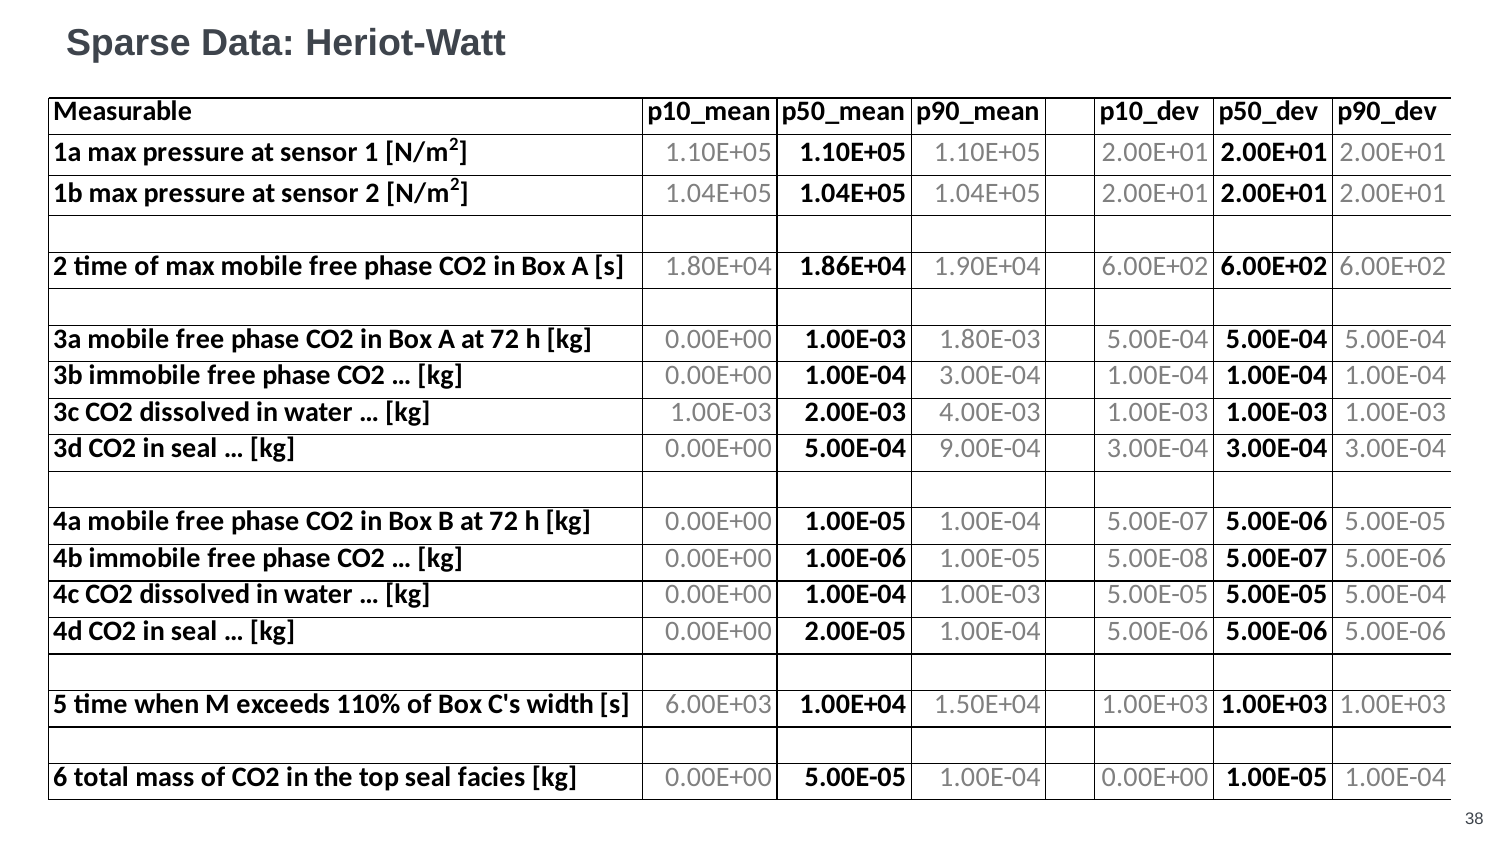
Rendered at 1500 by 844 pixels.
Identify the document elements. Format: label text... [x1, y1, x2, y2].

slide_number 38 [1408, 786, 1499, 844]
title Sparse Data: Heriot-Watt [51, 10, 1449, 97]
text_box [47, 97, 1453, 801]
